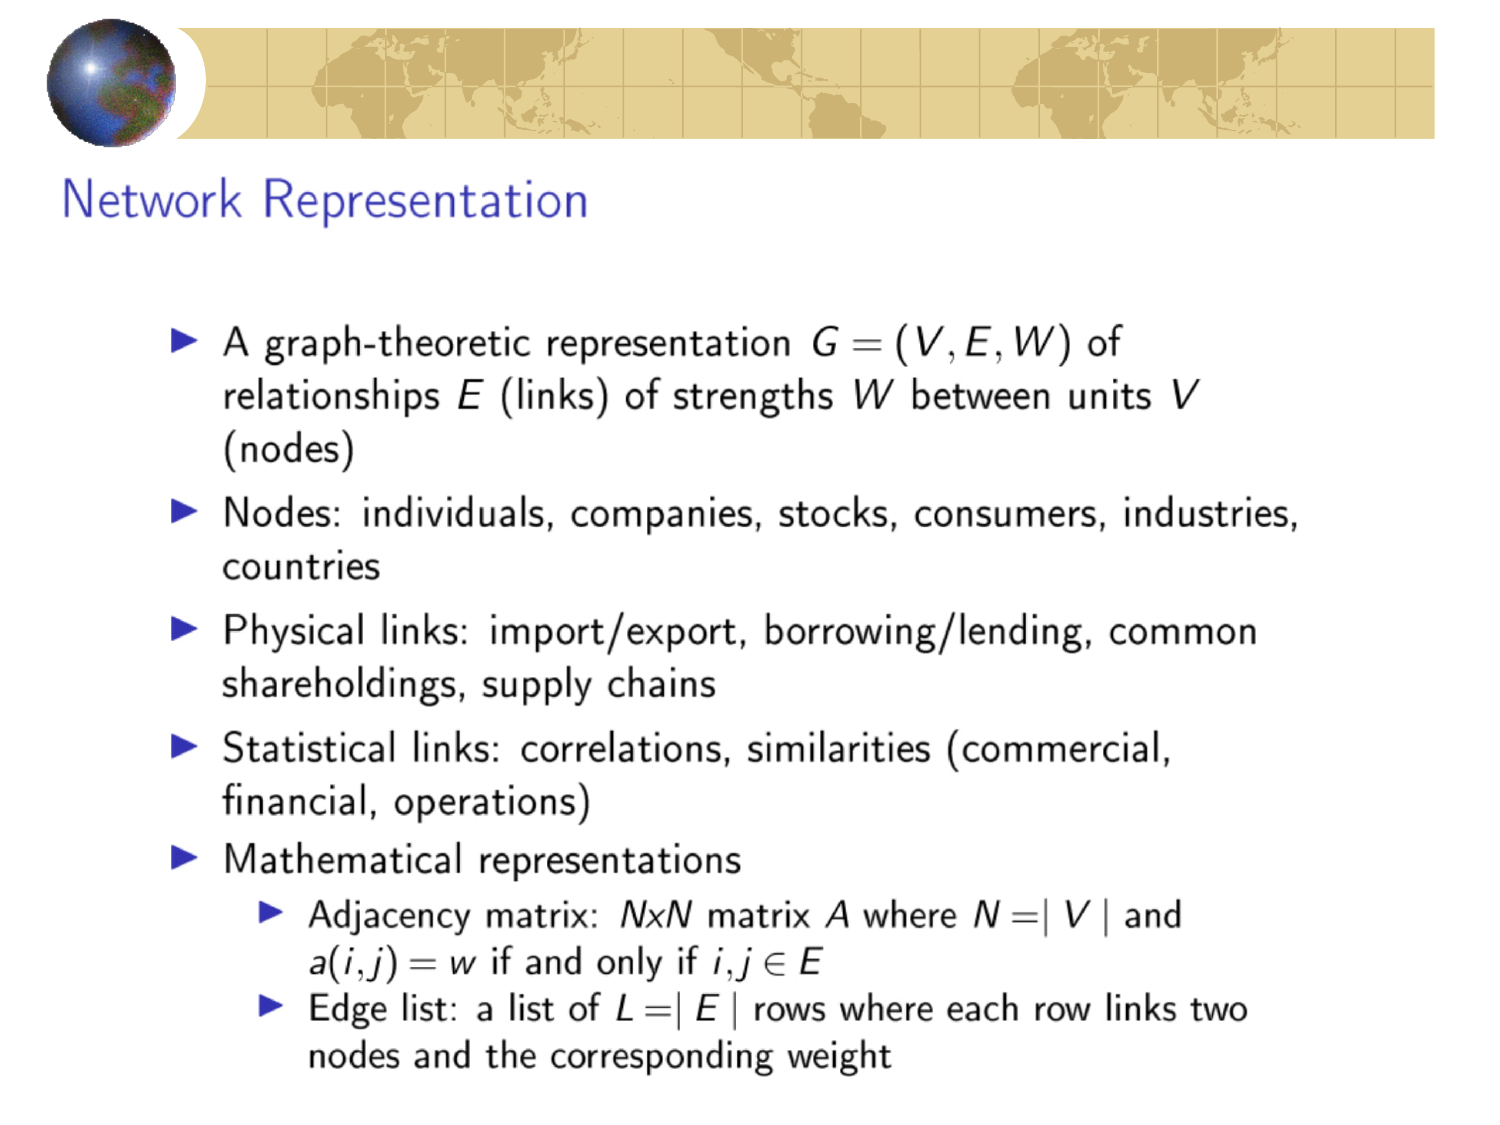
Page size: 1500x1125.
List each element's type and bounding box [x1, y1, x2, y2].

picture [42, 14, 190, 151]
picture [40, 163, 1316, 1095]
